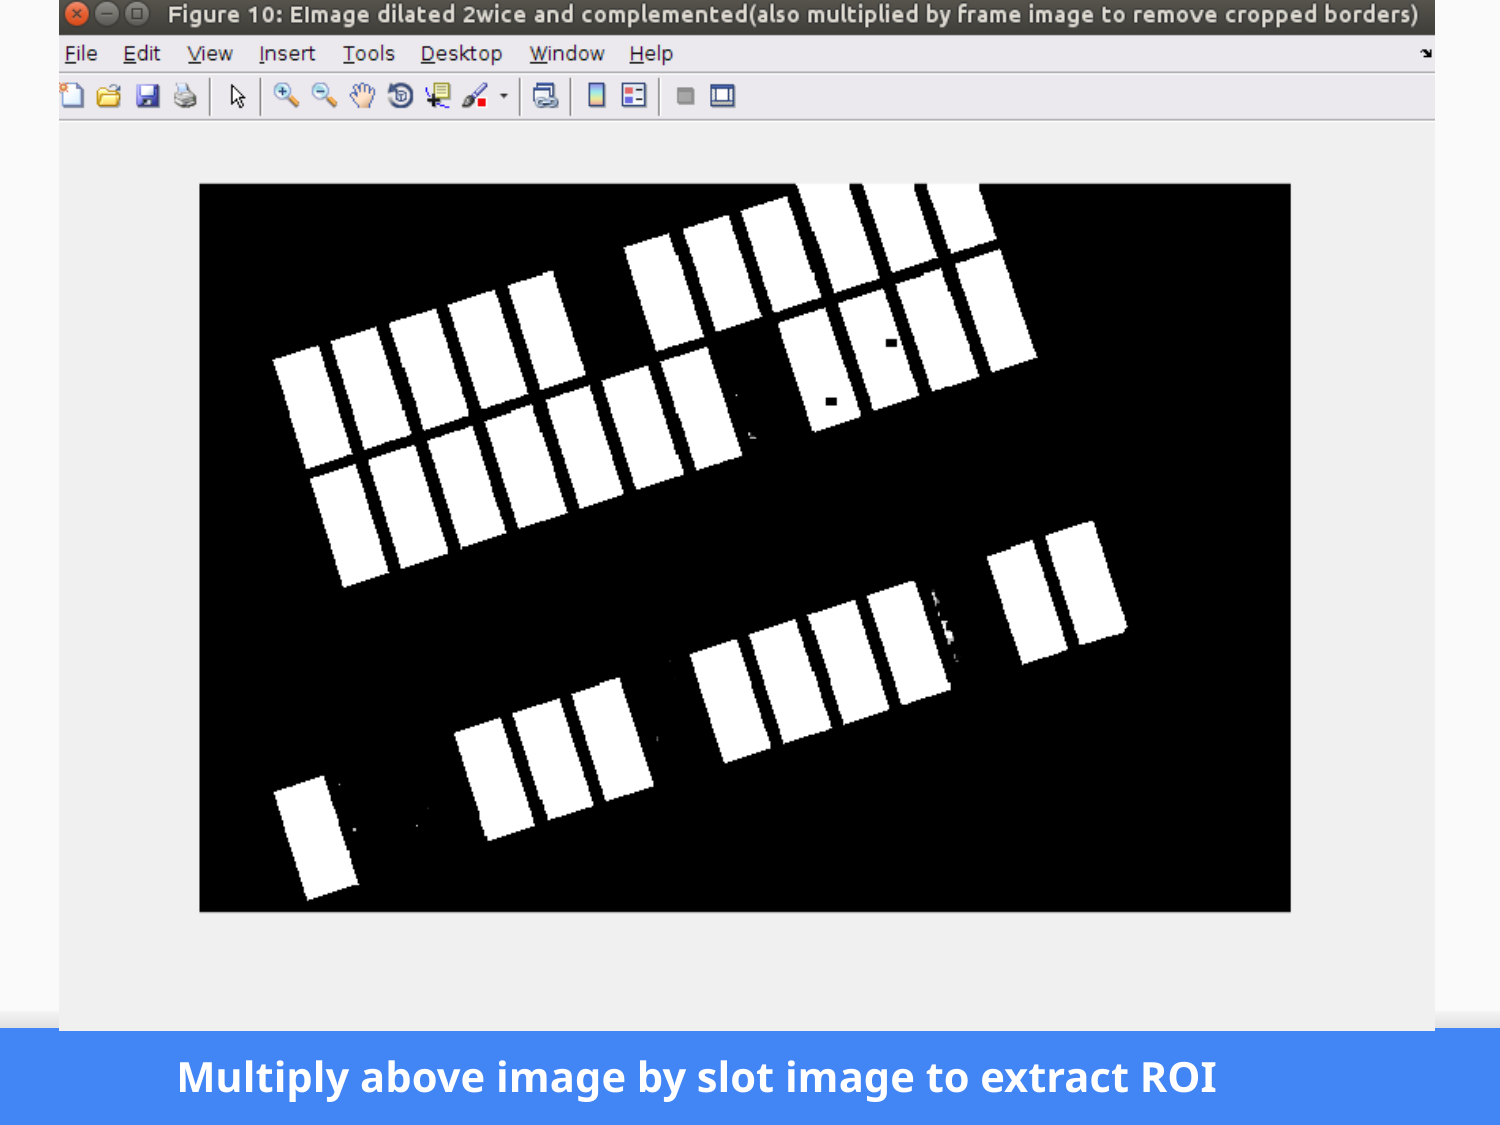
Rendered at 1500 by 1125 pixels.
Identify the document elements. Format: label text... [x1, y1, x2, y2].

list Multiply above image by slot image to extract ROI [9, 1027, 1385, 1125]
picture [59, 0, 1435, 1031]
